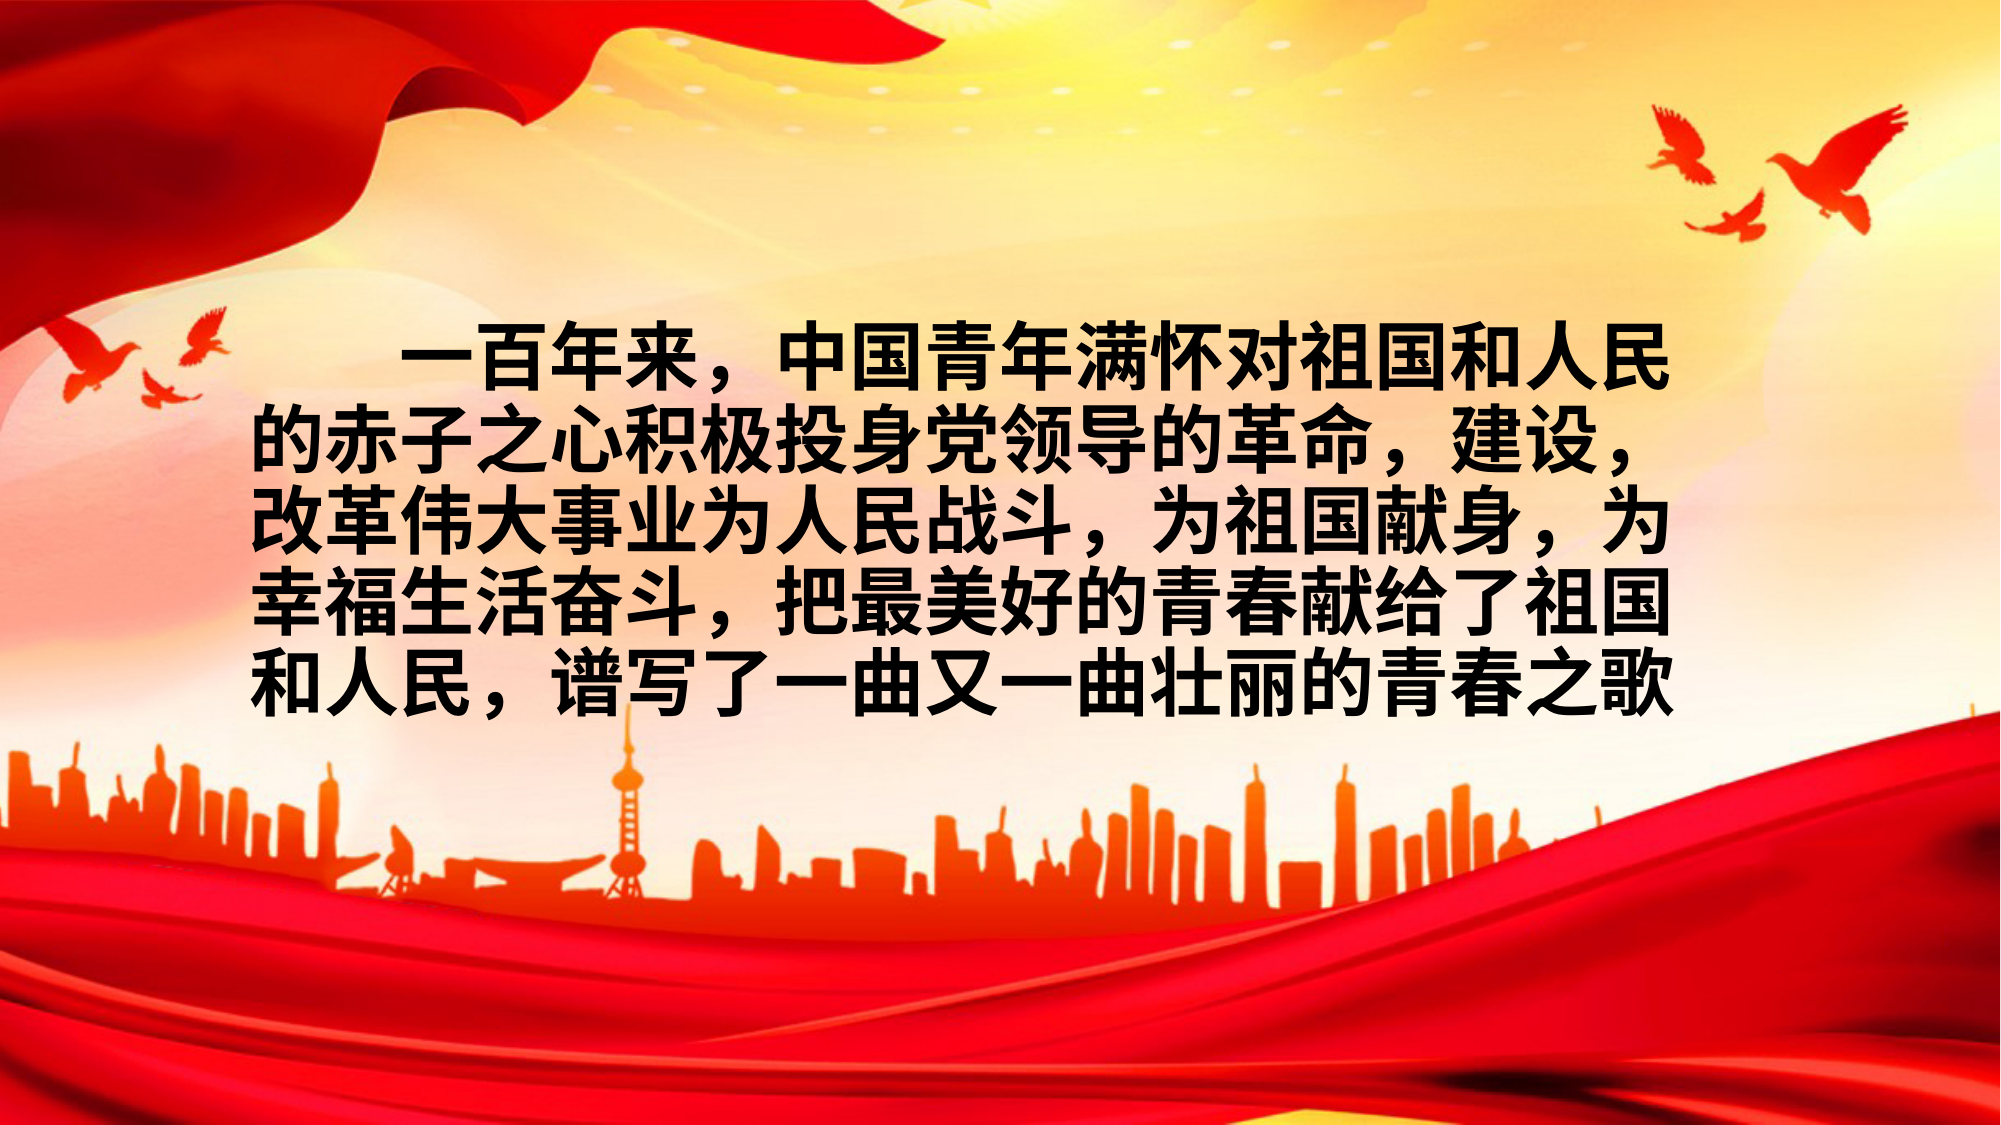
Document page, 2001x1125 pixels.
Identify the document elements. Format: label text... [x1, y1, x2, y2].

title 一百年来，中国青年满怀对祖国和人民的赤子之心积极投身党领导的革命，建设，改革伟大事业为人民战斗，为祖国献身，为幸福生活奋斗，把最美好的青春献给了祖国和人民，谱写了一曲又一曲壮丽的青春之歌 [234, 191, 1735, 734]
picture [0, 0, 2001, 1125]
